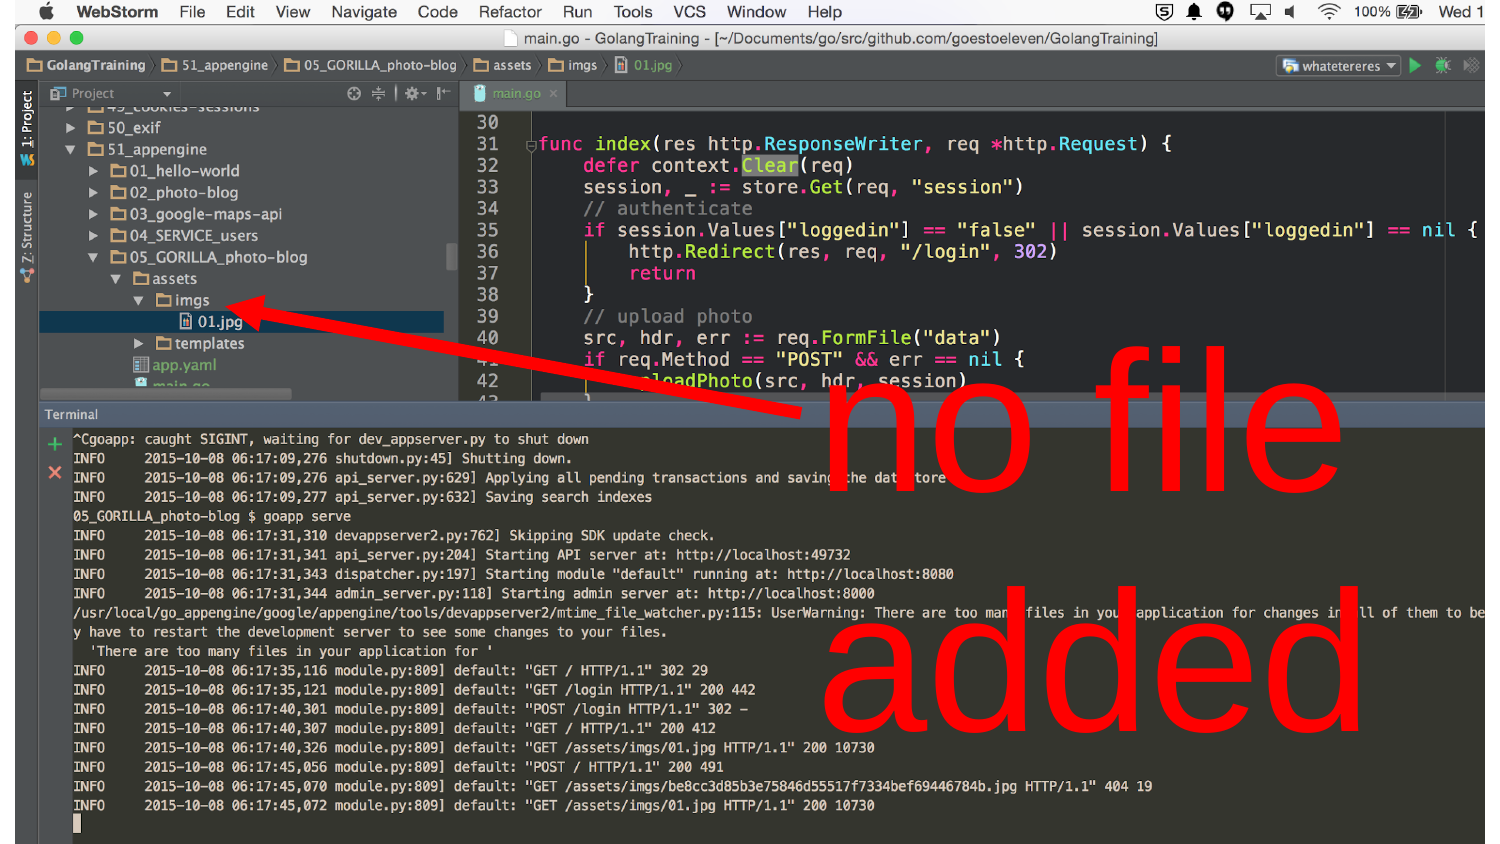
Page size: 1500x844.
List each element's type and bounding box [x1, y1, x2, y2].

picture [15, 0, 1485, 844]
text_box [224, 306, 802, 414]
